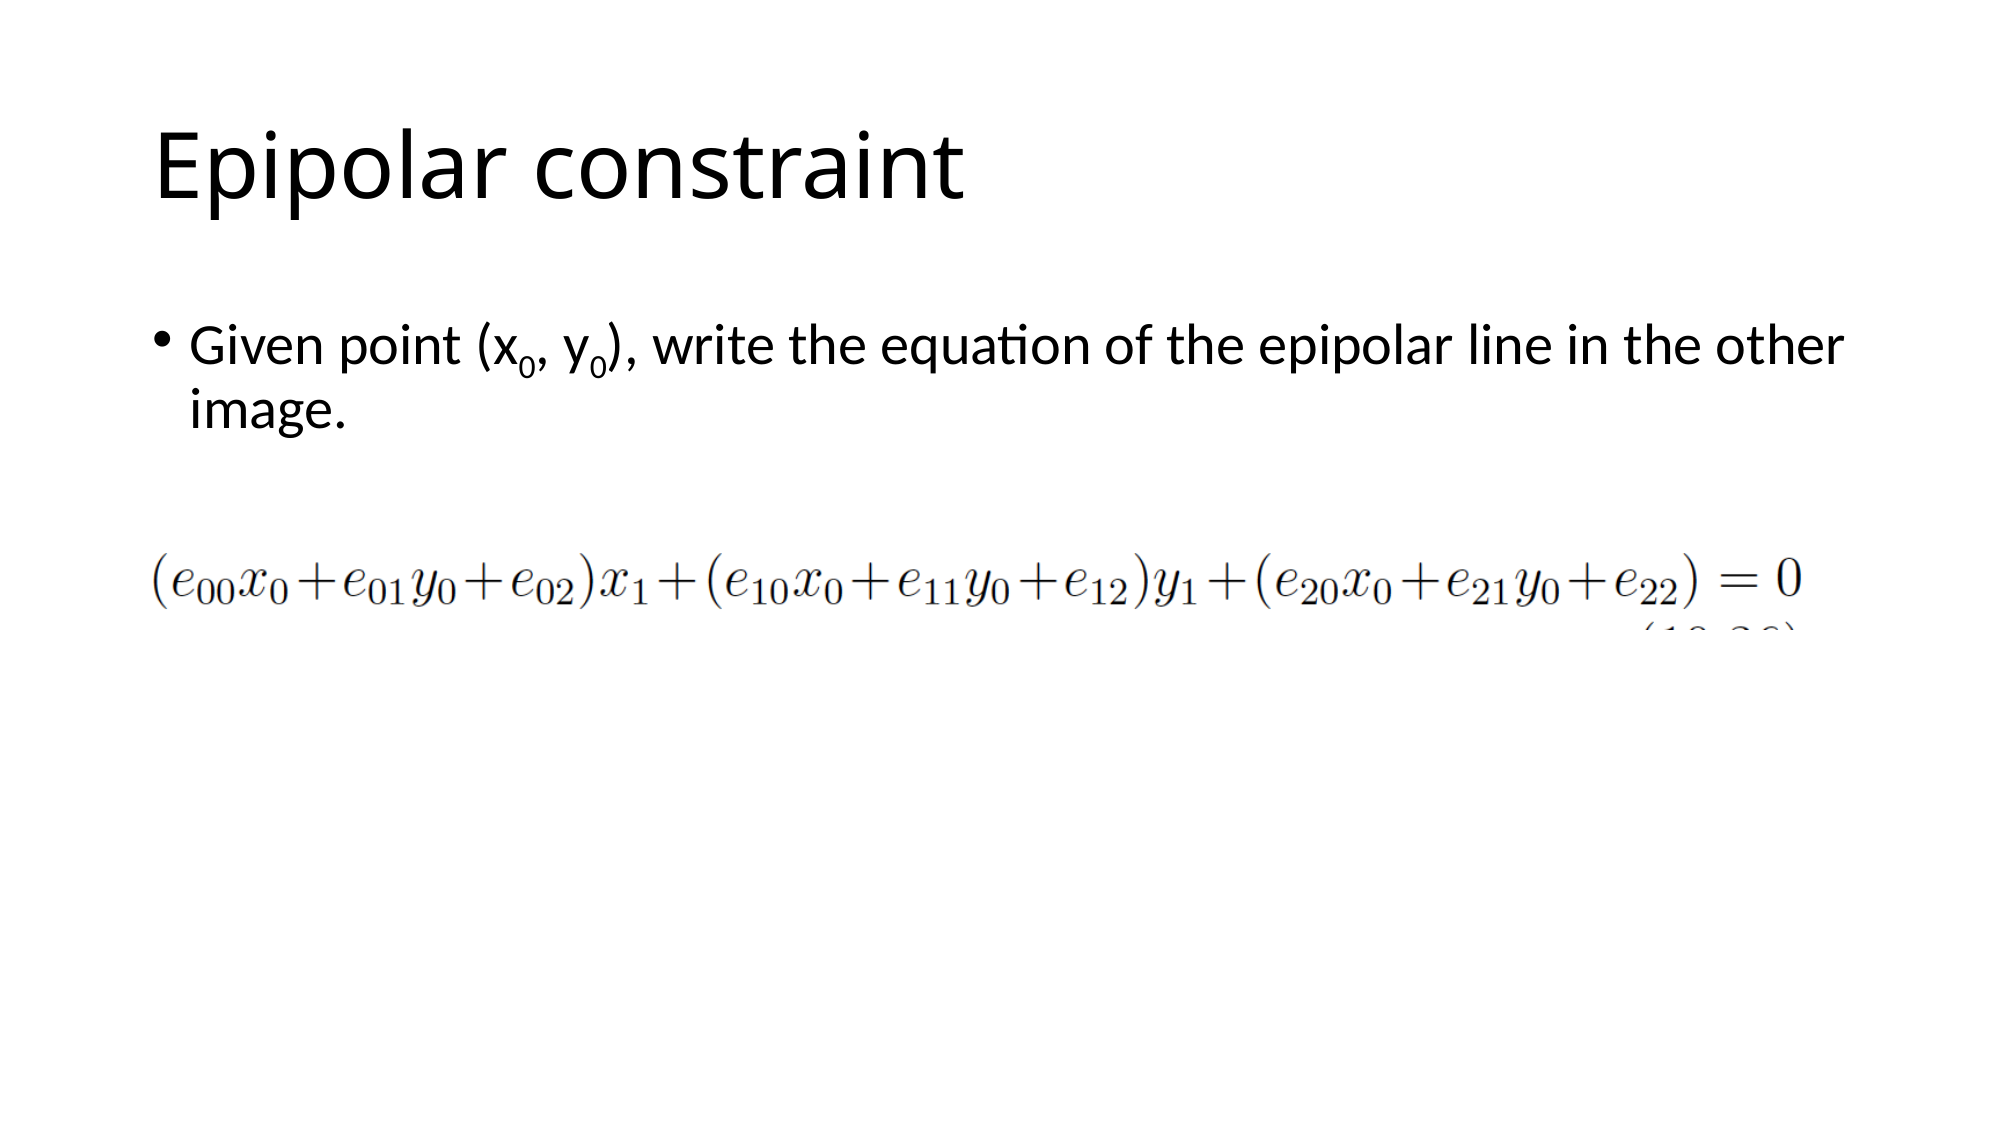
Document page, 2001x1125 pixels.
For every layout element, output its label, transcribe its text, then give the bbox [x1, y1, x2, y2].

title Epipolar constraint [137, 59, 1863, 278]
list Given point (x0, y0), write the equation of the epipolar line in the other image. [137, 299, 1863, 496]
picture [137, 495, 1830, 630]
